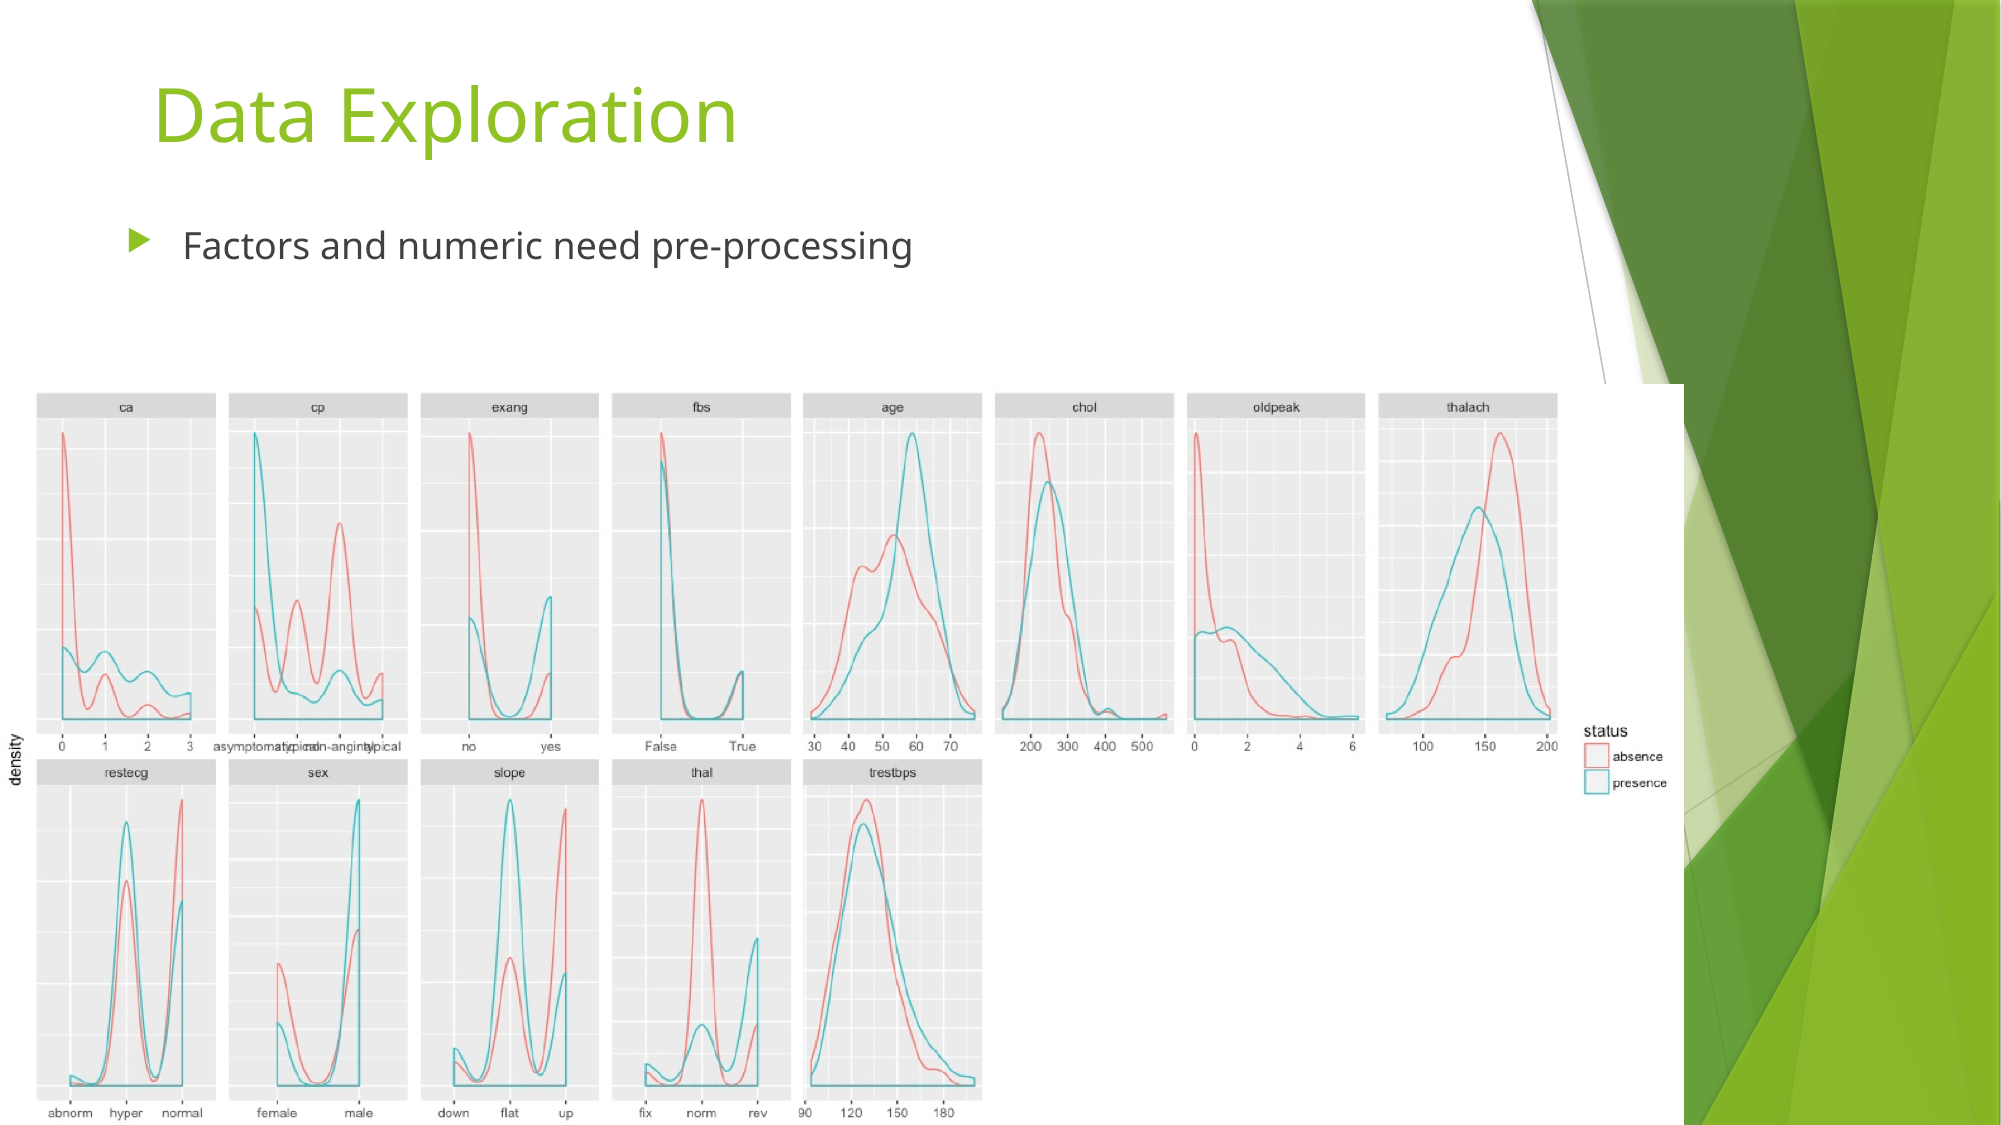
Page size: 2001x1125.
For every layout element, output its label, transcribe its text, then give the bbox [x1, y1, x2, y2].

list Factors and numeric need pre-processing [111, 214, 1522, 299]
picture [0, 383, 1685, 1125]
title Data Exploration [137, 59, 1863, 202]
